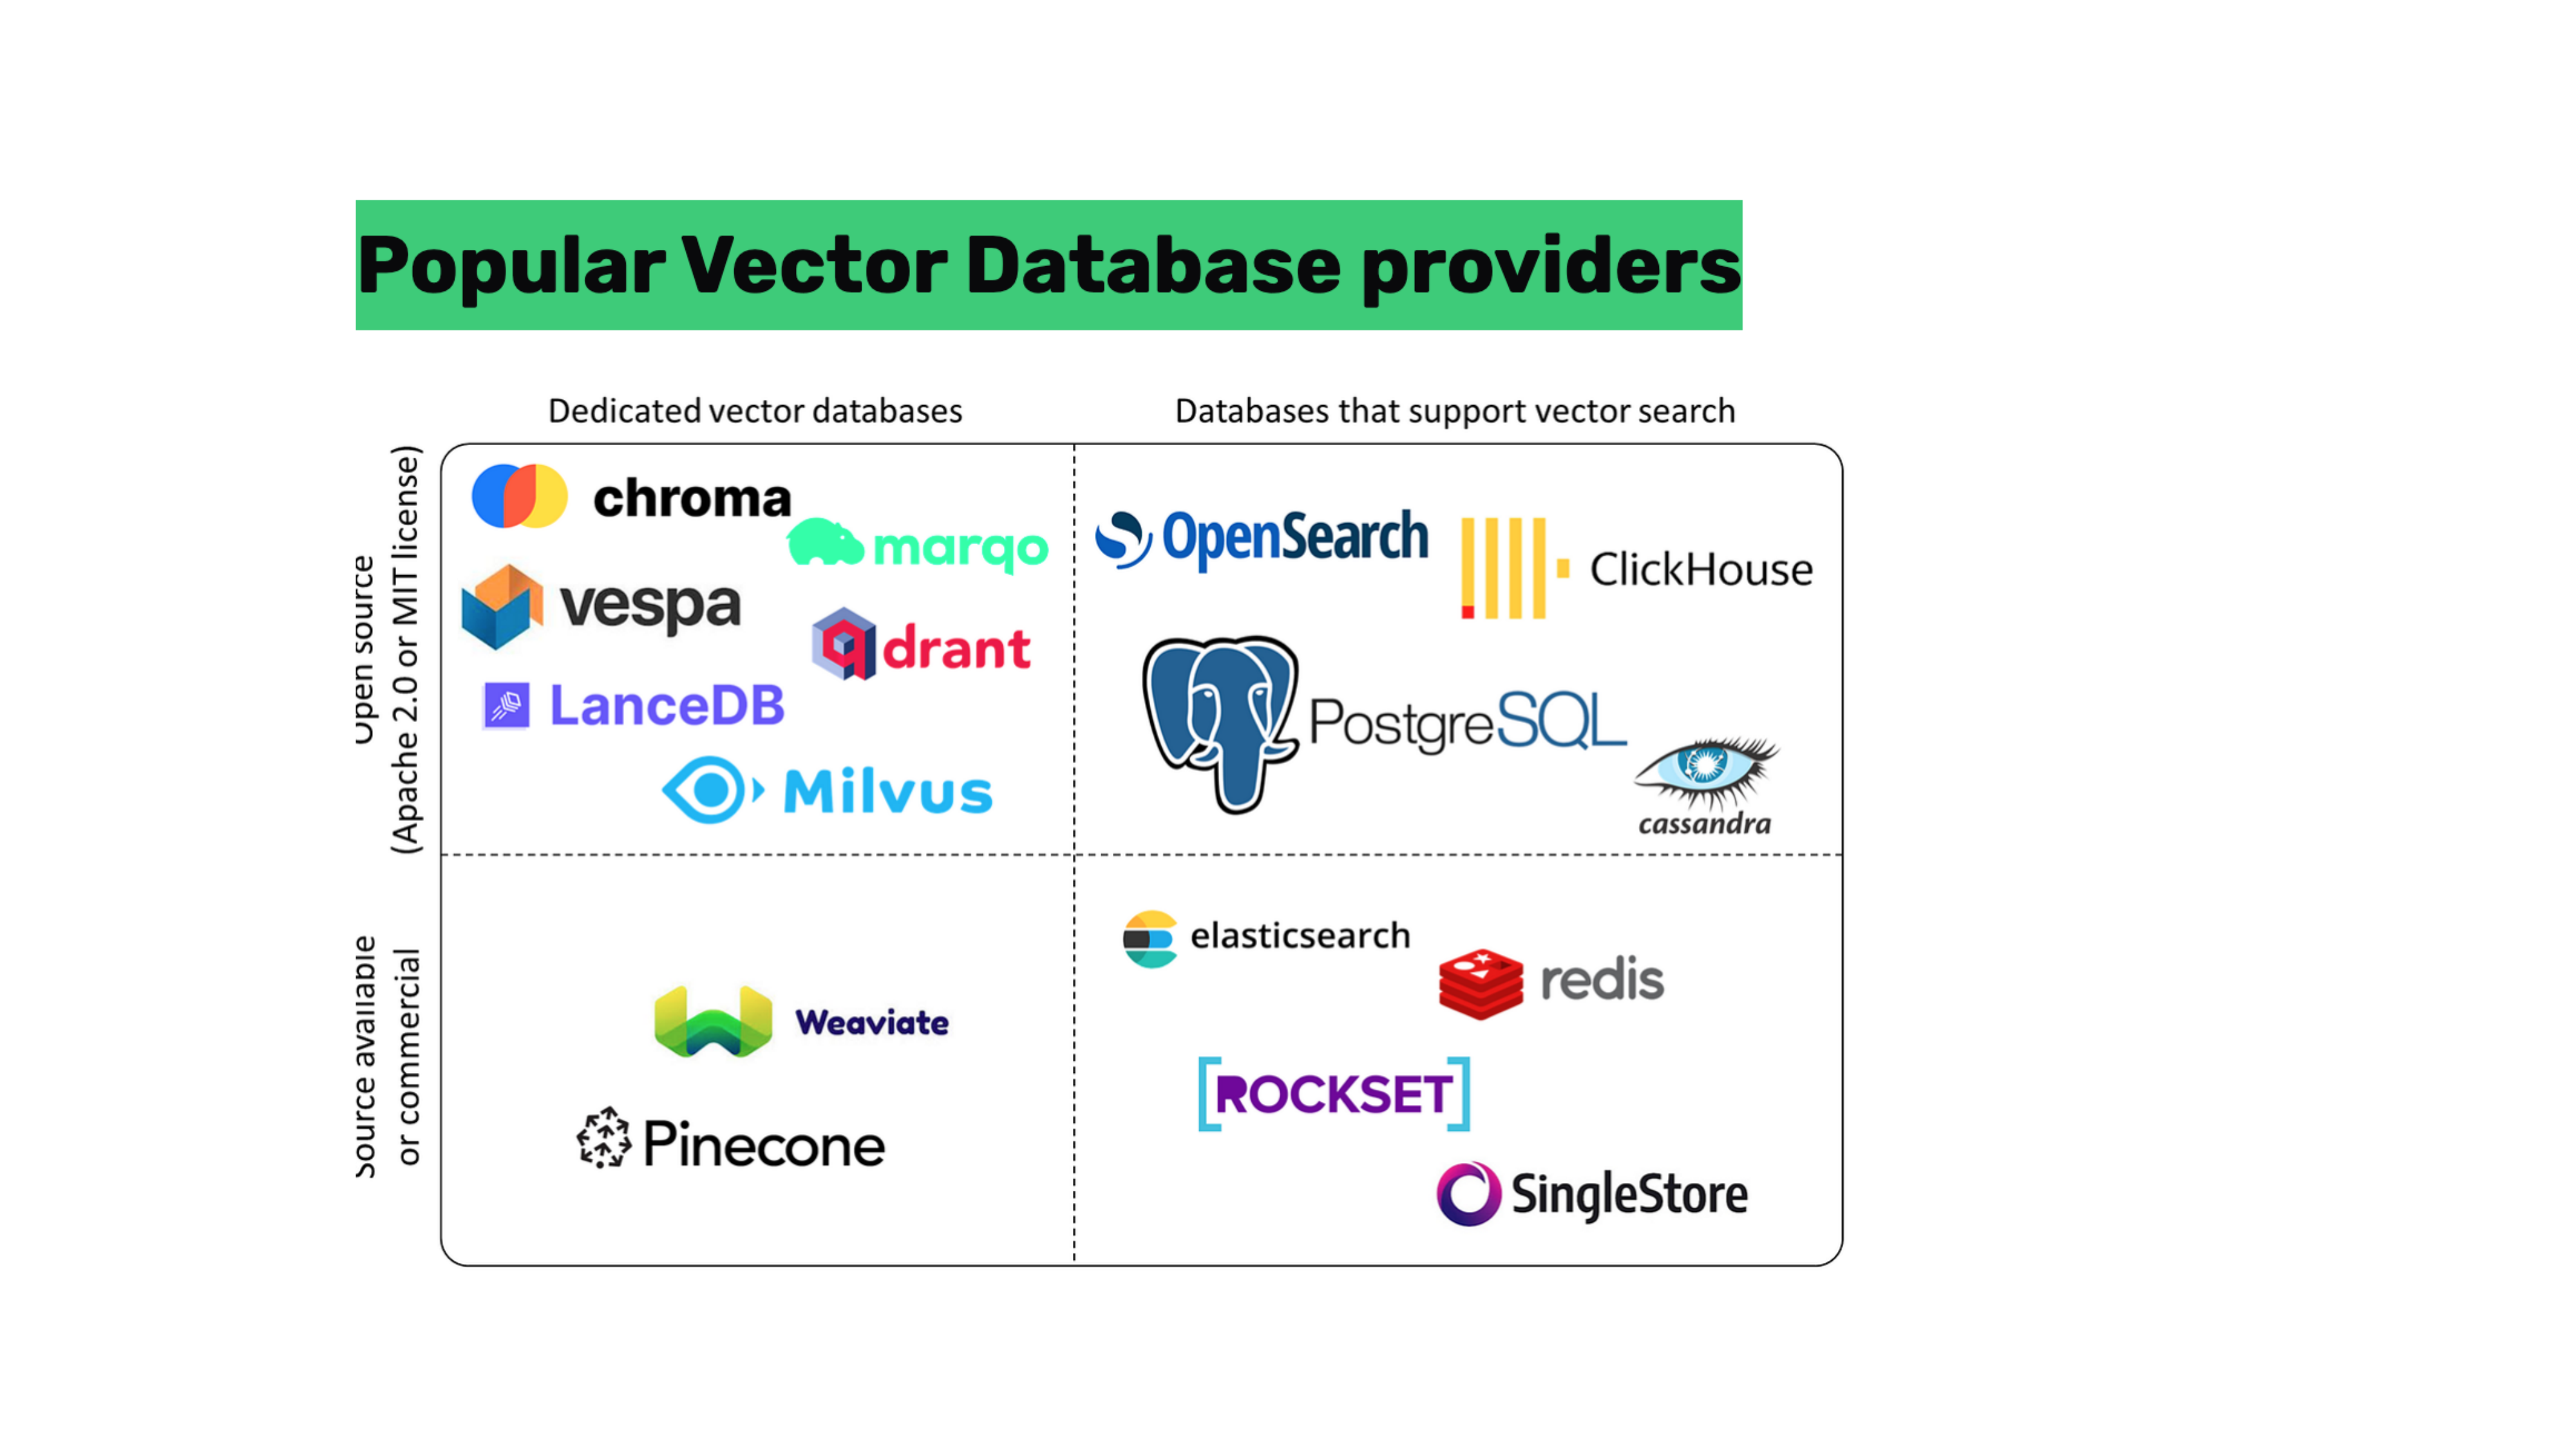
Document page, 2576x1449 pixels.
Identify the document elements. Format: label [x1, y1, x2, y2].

picture [302, 156, 2038, 1293]
